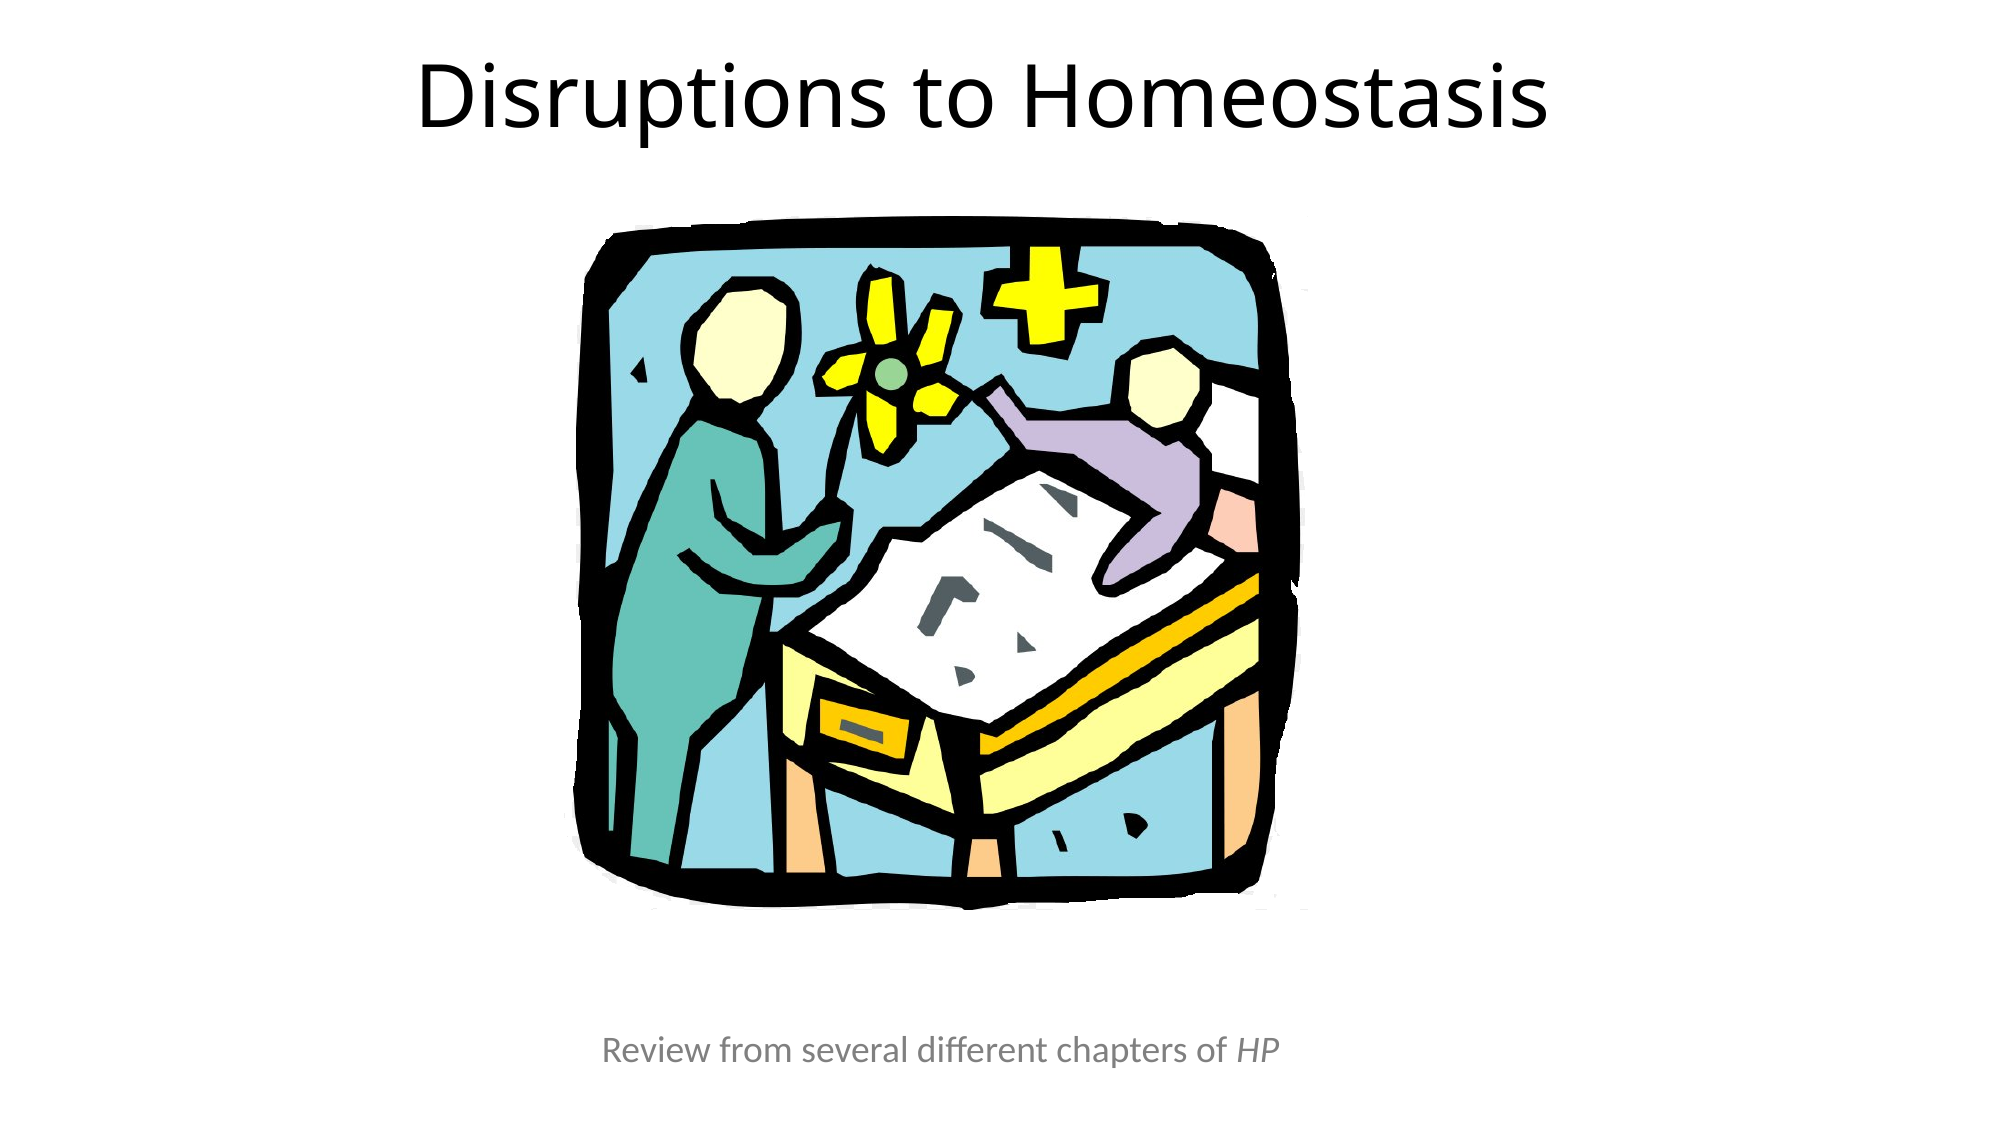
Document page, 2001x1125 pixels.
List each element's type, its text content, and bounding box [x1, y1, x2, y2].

picture [564, 198, 1308, 918]
title Disruptions to Homeostasis [345, 42, 1621, 155]
text_box Review from several different chapters of HP [587, 1017, 1332, 1077]
